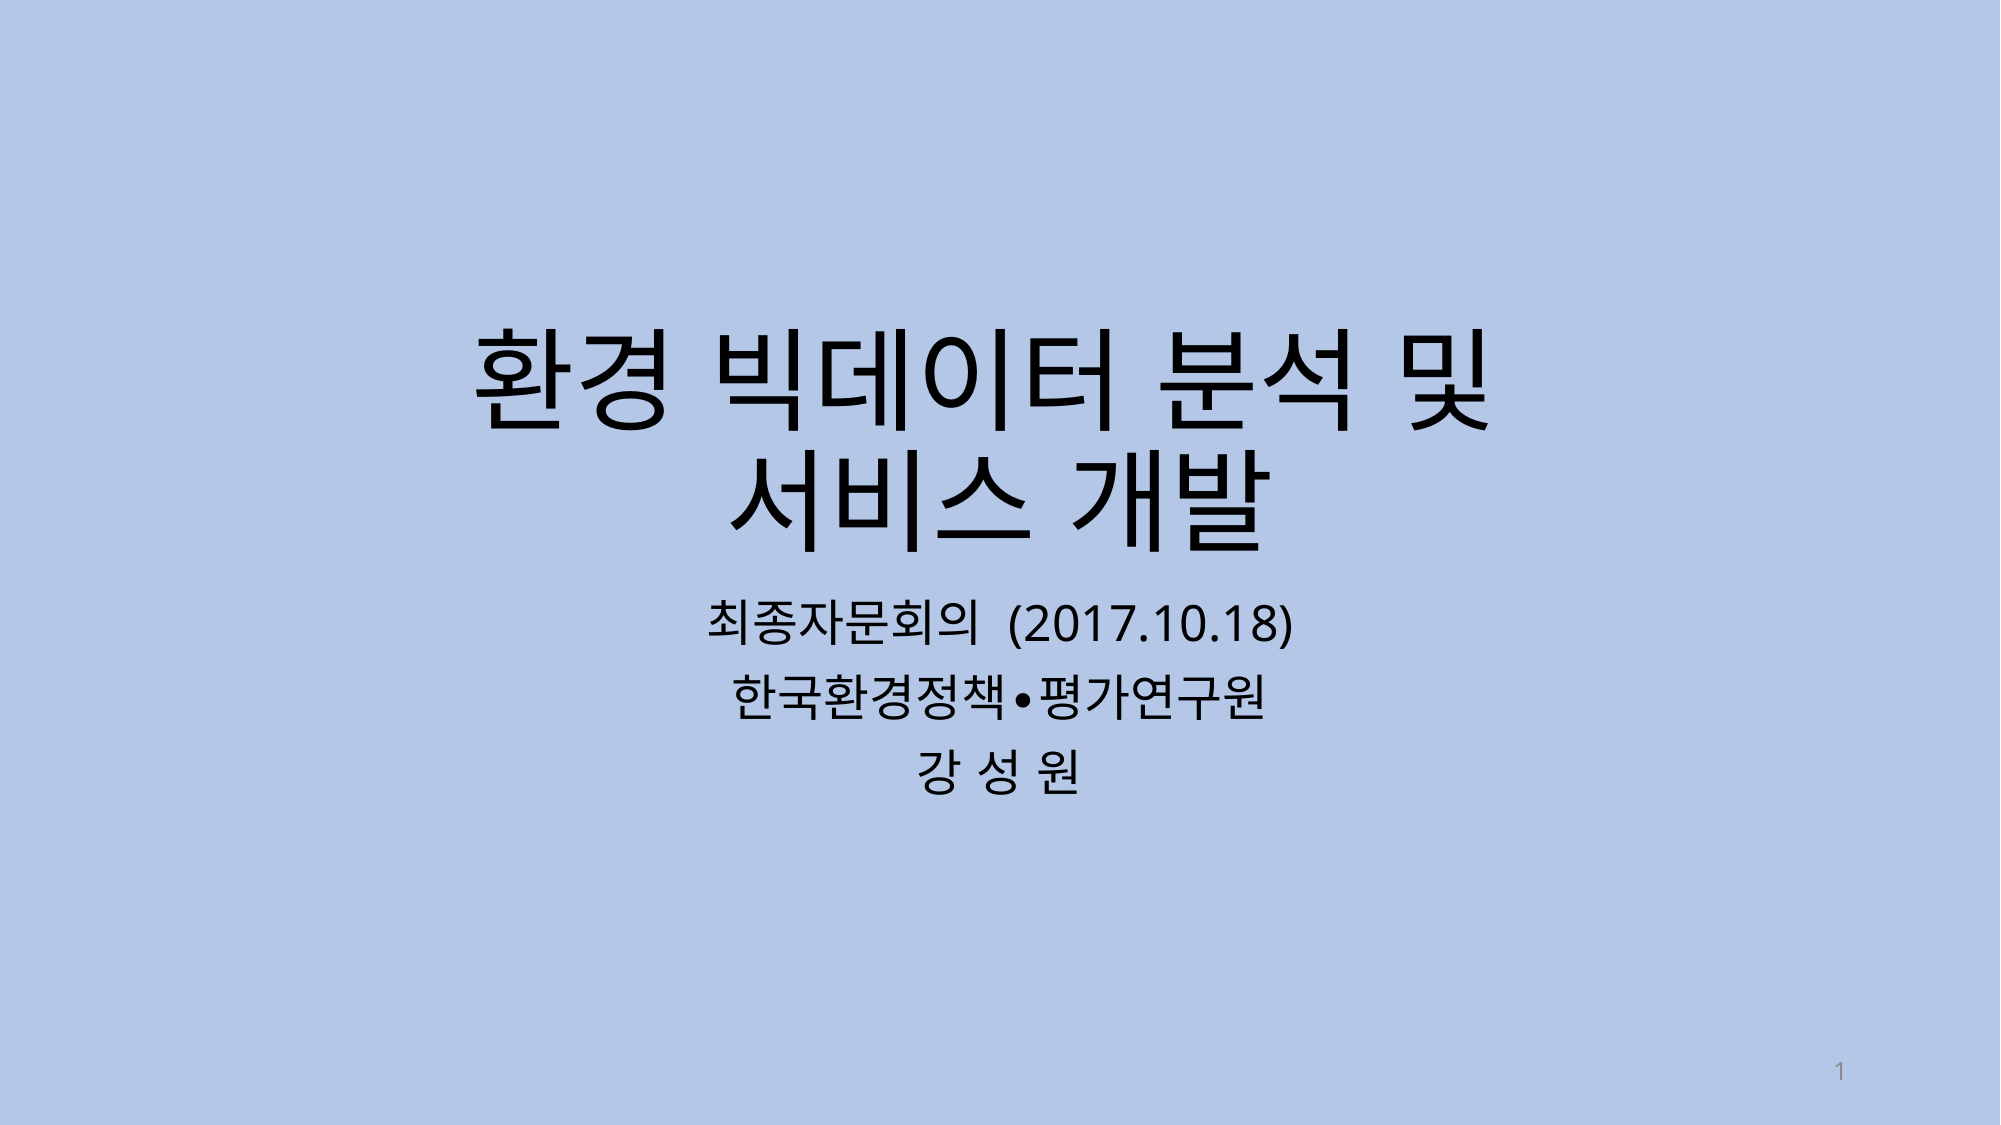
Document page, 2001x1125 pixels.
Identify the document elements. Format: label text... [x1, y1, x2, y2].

slide_number 1 [1412, 1042, 1863, 1103]
title 환경 빅데이터 분석 및 서비스 개발 [249, 184, 1750, 576]
subtitle 최종자문회의 (2017.10.18) 한국환경정책∙평가연구원 강 성 원 [249, 590, 1750, 863]
